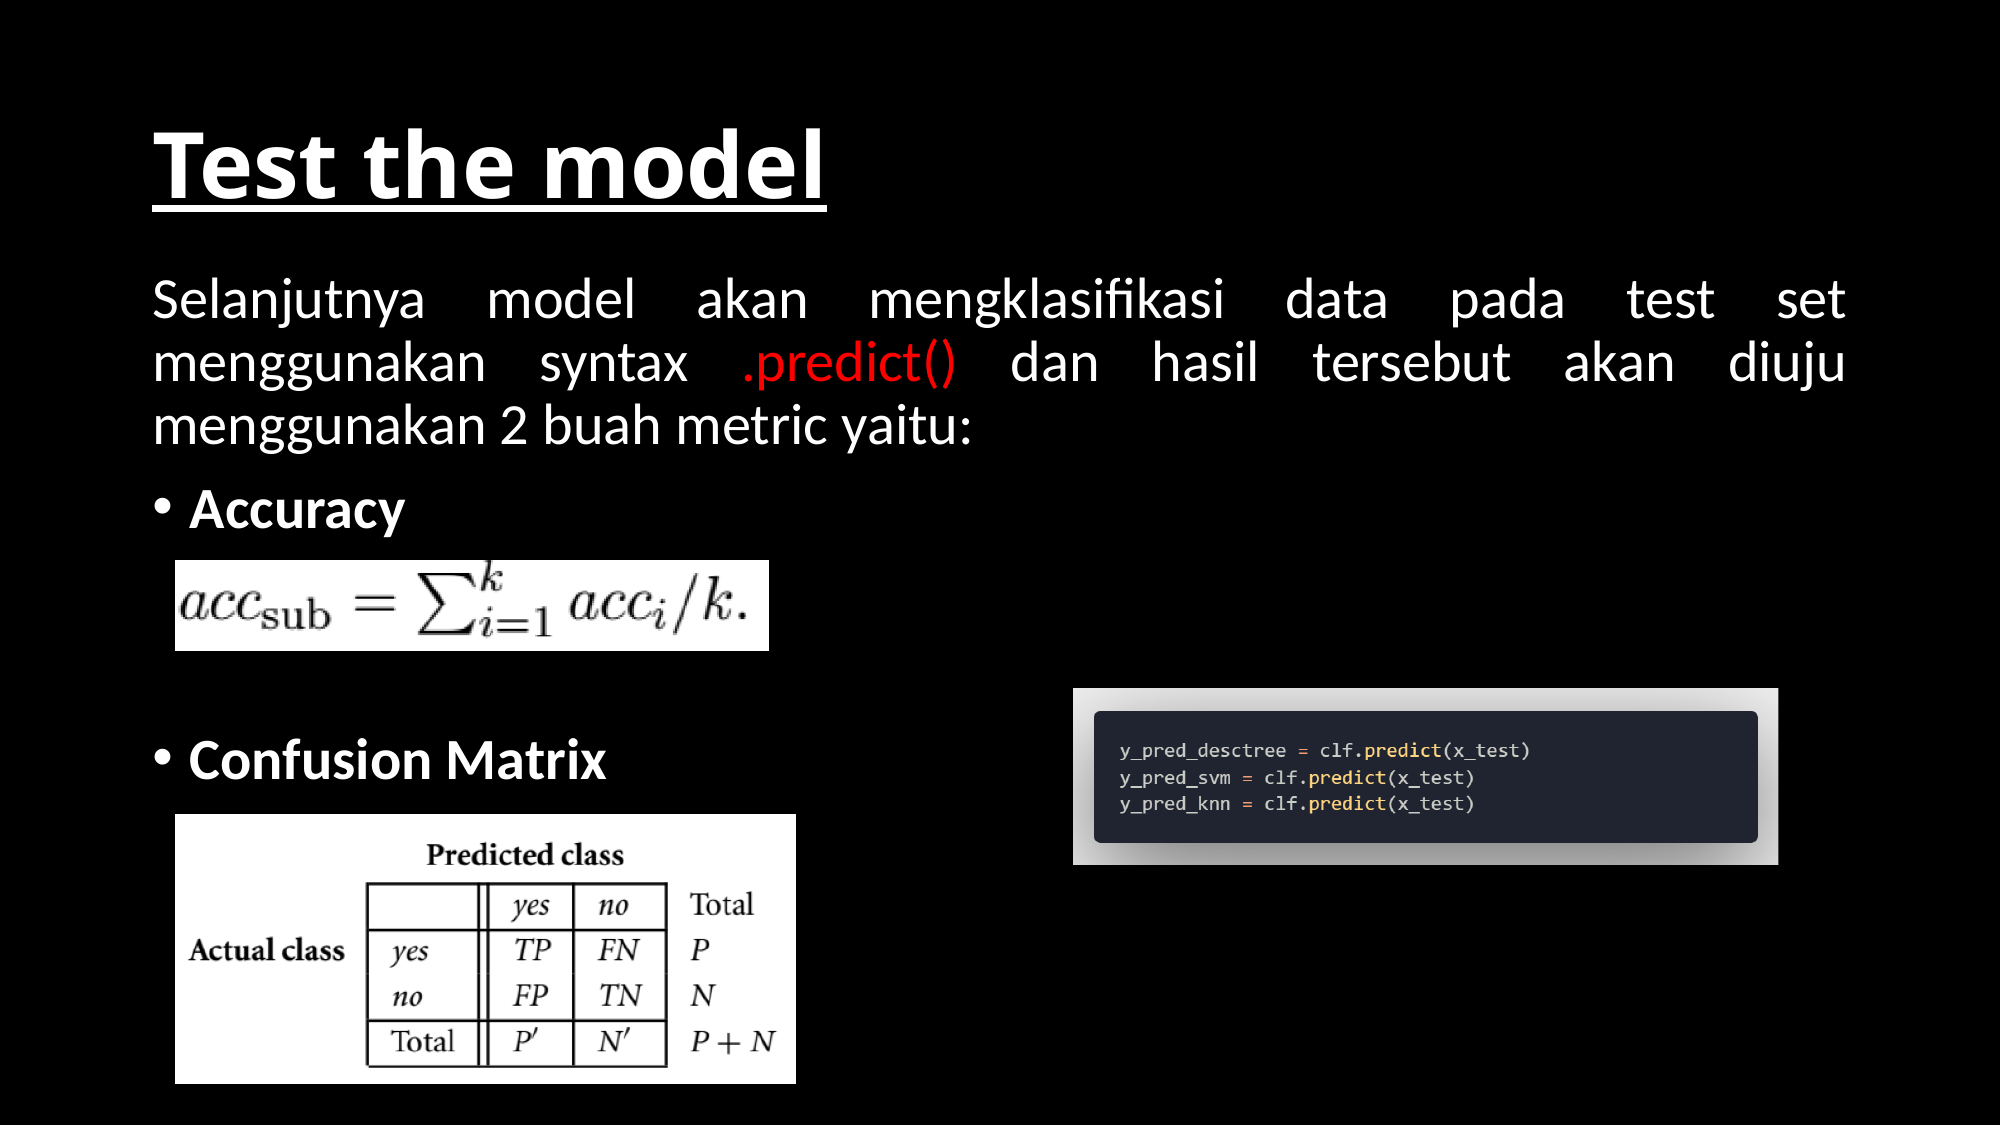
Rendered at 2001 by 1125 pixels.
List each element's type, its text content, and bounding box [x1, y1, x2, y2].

list Selanjutnya model akan mengklasifikasi data pada test set menggunakan syntax .predict() dan hasil tersebut akan diuju menggunakan 2 buah metric yaitu: Accuracy Confusion Matrix [137, 260, 1863, 975]
picture [1073, 688, 1779, 865]
picture [175, 560, 769, 651]
picture [175, 814, 796, 1084]
title Test the model [137, 59, 1863, 260]
